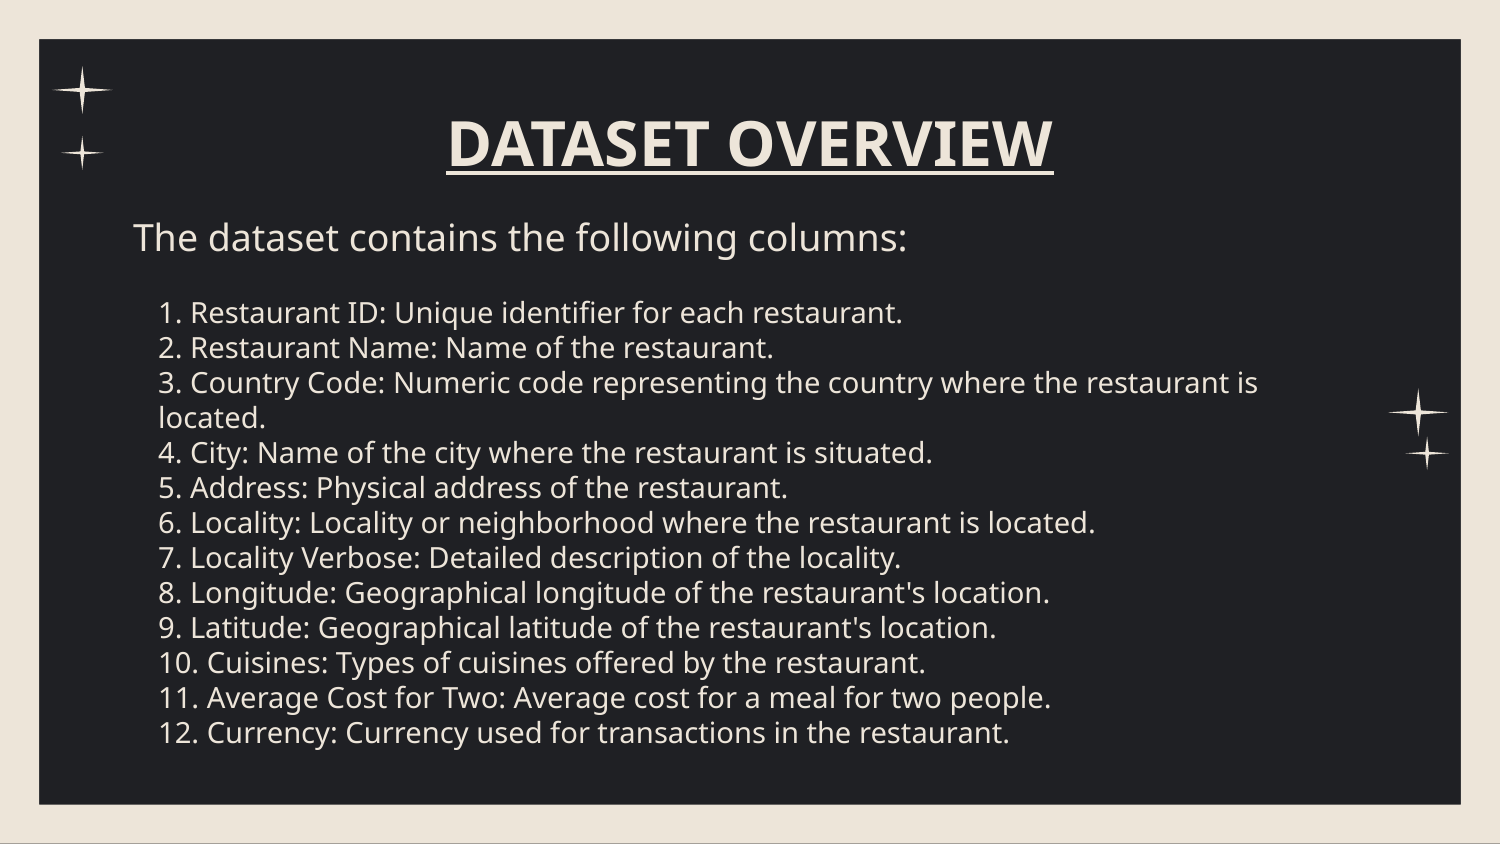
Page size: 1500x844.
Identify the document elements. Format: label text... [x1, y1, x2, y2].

list The dataset contains the following columns: 1. Restaurant ID: Unique identifier for each restaurant. 2. Restaurant Name: Name of the restaurant. 3. Country Code: Numeric code representing the country where the restaurant is located. 4. City: Name of the city where the restaurant is situated. 5. Address: Physical address of the restaurant. 6. Locality: Locality or neighborhood where the restaurant is located. 7. Locality Verbose: Detailed description of the locality. 8. Longitude: Geographical longitude of the restaurant's location. 9. Latitude: Geographical latitude of the restaurant's location. 10. Cuisines: Types of cuisines offered by the restaurant. 11. Average Cost for Two: Average cost for a meal for two people. 12. Currency: Currency used for transactions in the restaurant. [118, 199, 1382, 756]
title DATASET OVERVIEW [118, 88, 1382, 190]
